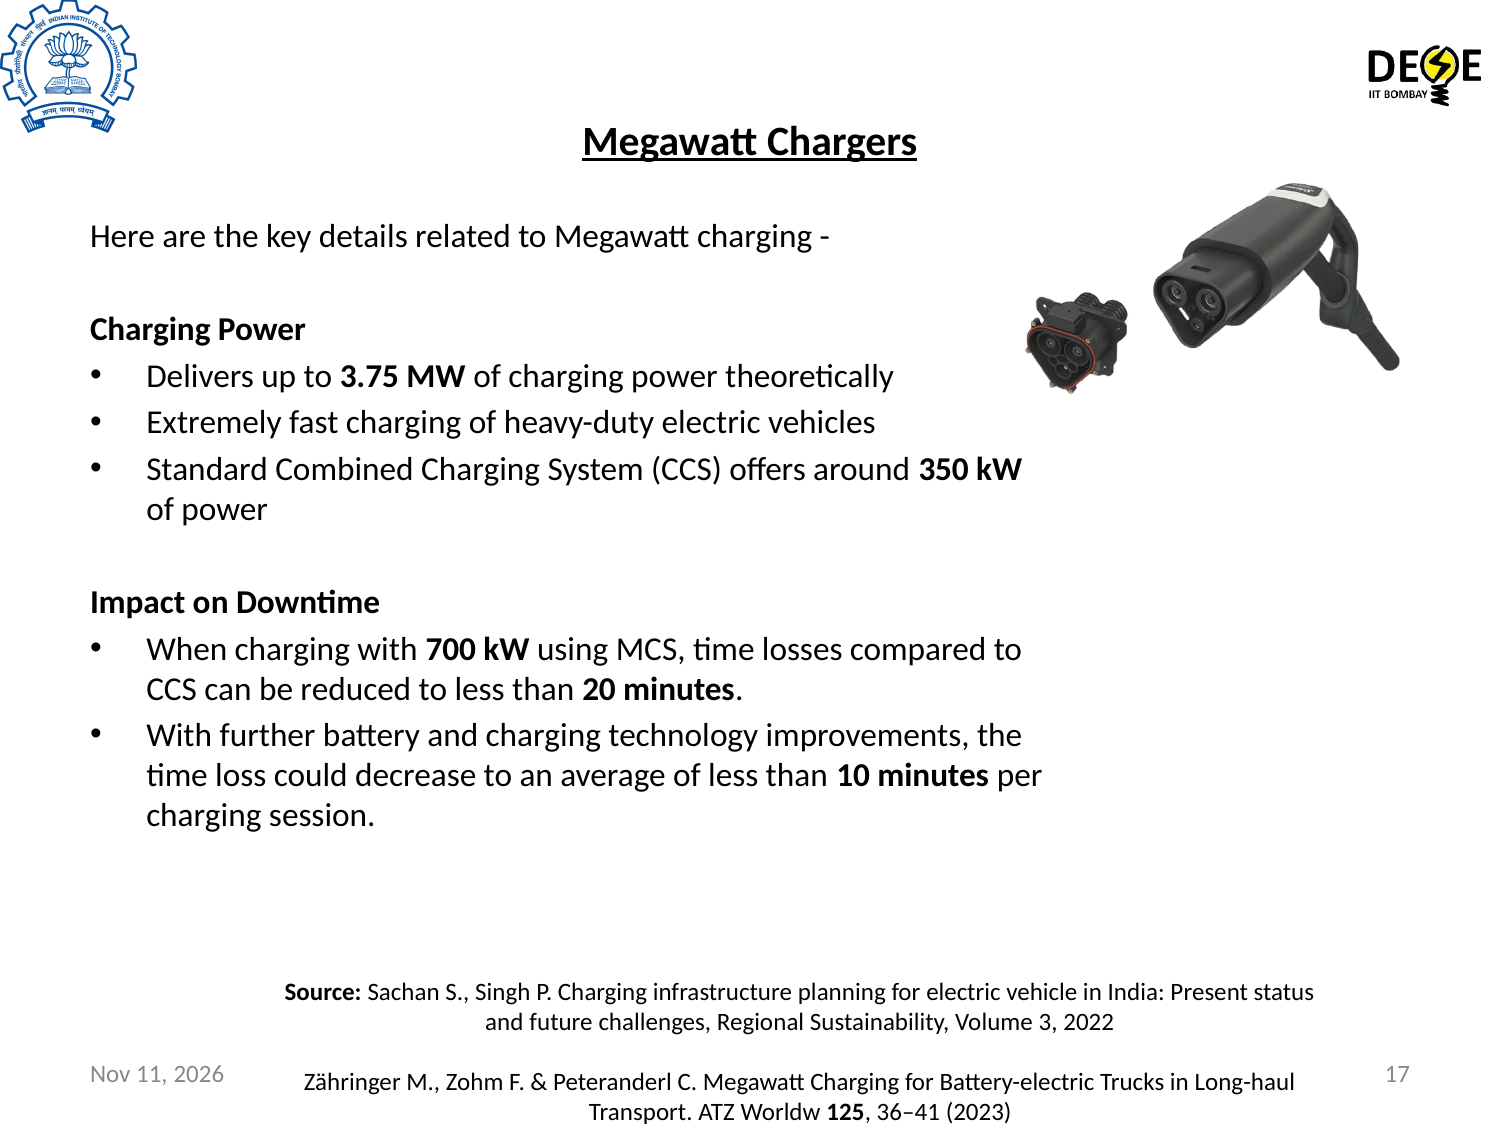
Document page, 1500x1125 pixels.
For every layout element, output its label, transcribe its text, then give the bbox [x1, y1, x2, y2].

slide_number 17 [1351, 1042, 1425, 1103]
text_box Source: Sachan S., Singh P. Charging infrastructure planning for electric vehicle in India: Present status and future challenges, Regional Sustainability, Volume 3, 2022 Zähringer M., Zohm F. & Peteranderl C. Megawatt Charging for Battery-electric Trucks in Long-haul Transport. ATZ Worldw 125, 36–41 (2023) [249, 967, 1351, 1125]
picture [996, 170, 1436, 418]
title Megawatt Chargers [75, 45, 1425, 206]
picture [0, 0, 137, 134]
slide_number 18-Nov-25 [75, 1042, 425, 1103]
list Here are the key details related to Megawatt charging - Charging Power Delivers up to 3.75 MW of charging power theoretically Extremely fast charging of heavy-duty electric vehicles Standard Combined Charging System (CCS) offers around 350 kW of power Impact on Downtime When charging with 700 kW using MCS, time losses compared to CCS can be reduced to less than 20 minutes. With further battery and charging technology improvements, the time loss could decrease to an average of less than 10 minutes per charging session. [75, 206, 1064, 950]
picture [1345, 0, 1500, 154]
